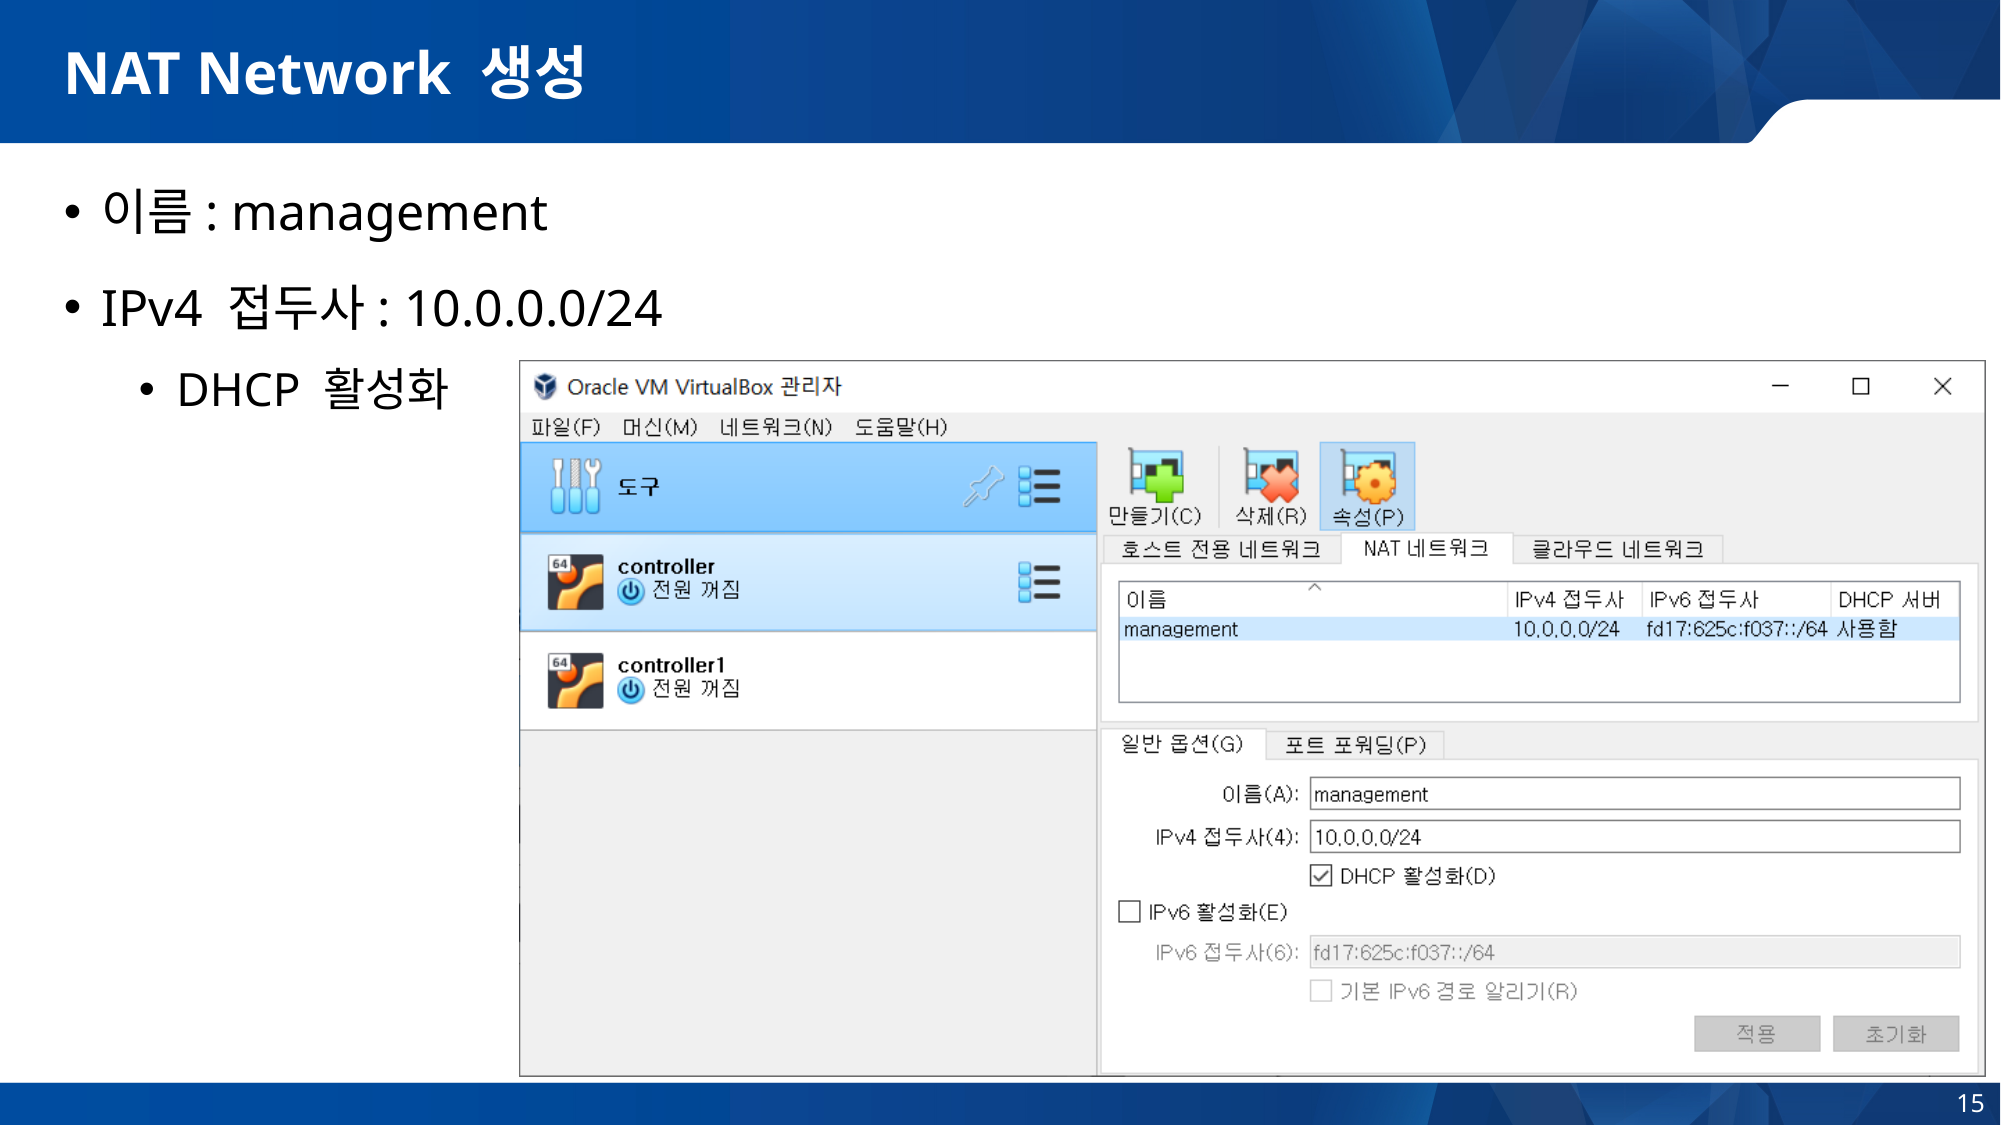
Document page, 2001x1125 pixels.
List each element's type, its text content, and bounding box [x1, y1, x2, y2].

picture [0, 0, 2001, 1125]
list 이름: management IPv4 접두사: 10.0.0.0/24 DHCP 활성화 [48, 158, 1961, 1069]
title NAT Network 생성 [48, 31, 1961, 120]
slide_number 15 [1787, 1084, 2000, 1125]
